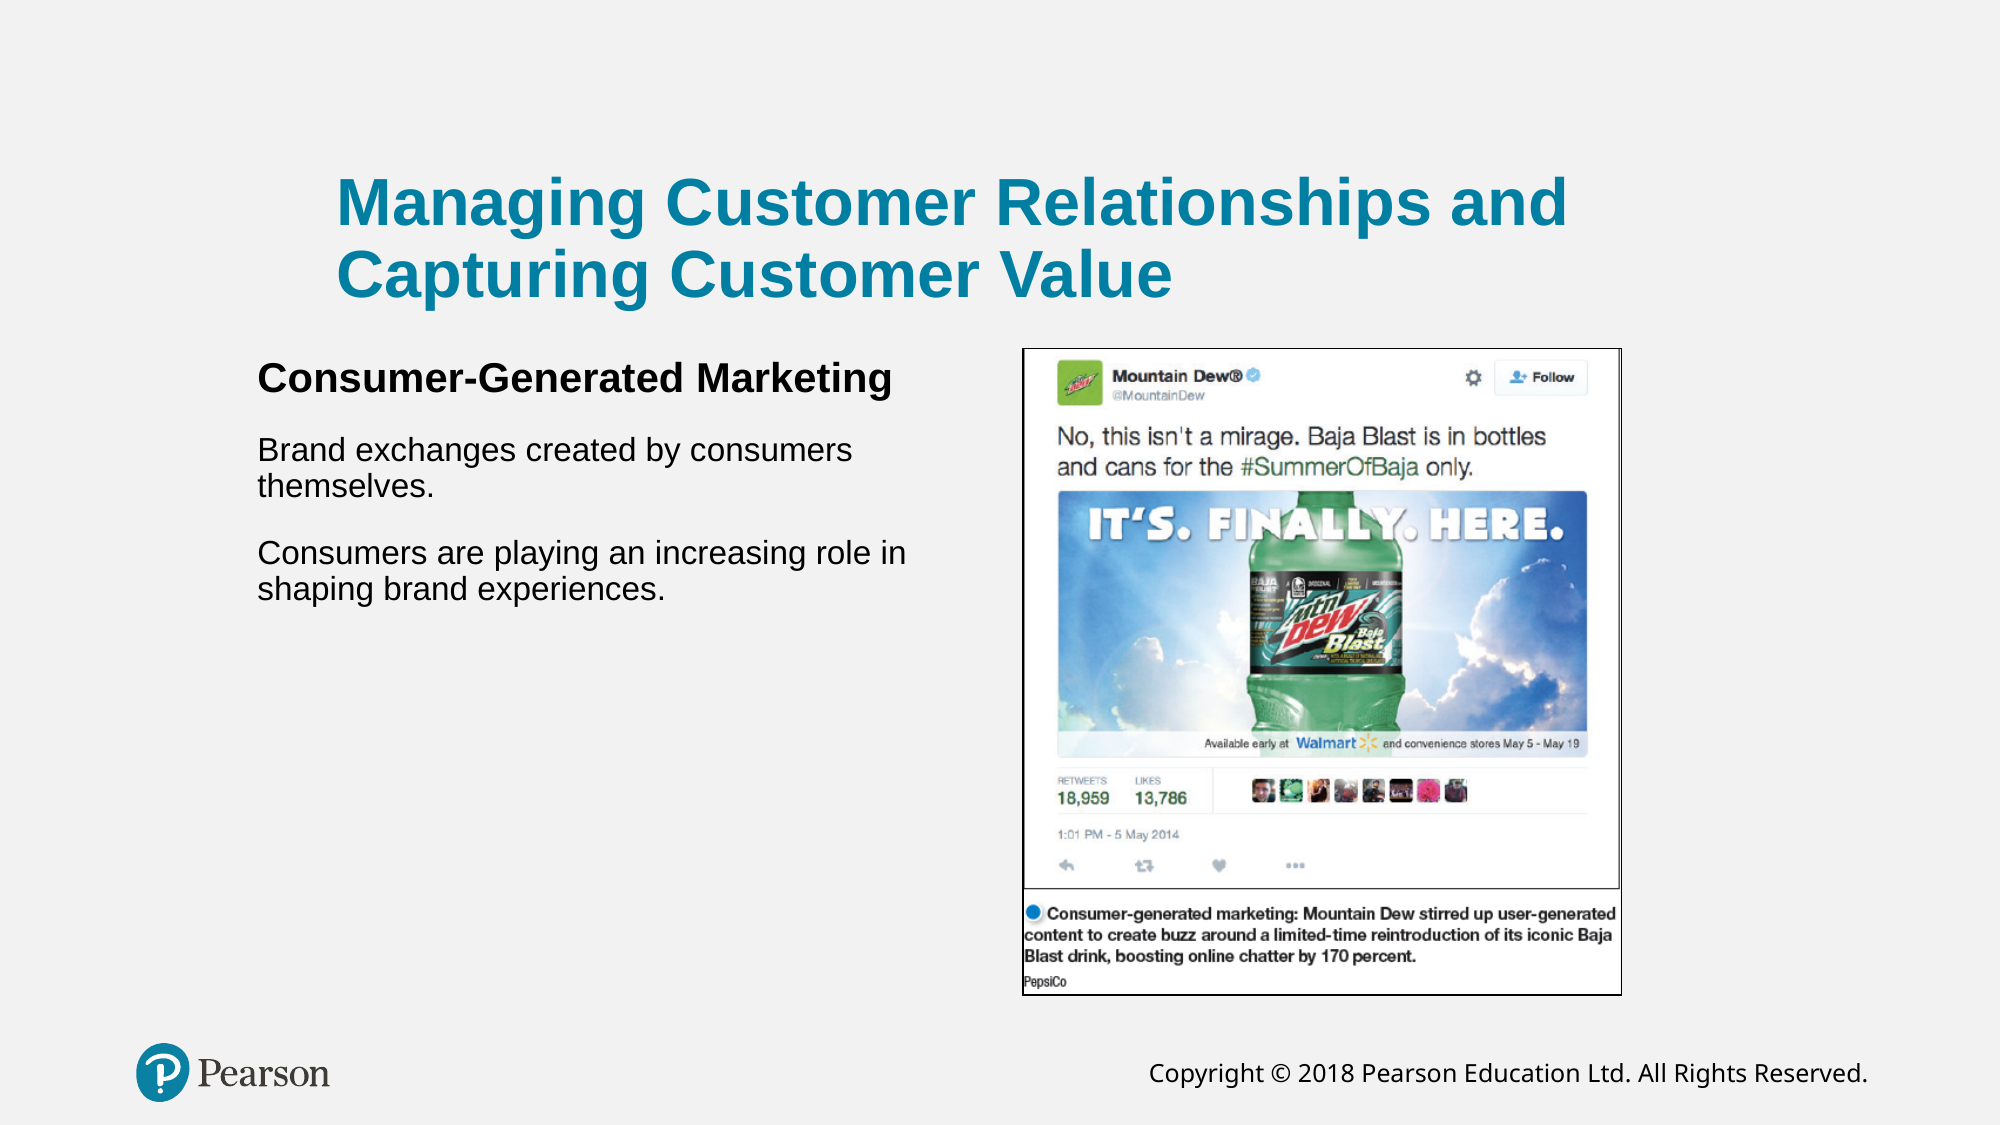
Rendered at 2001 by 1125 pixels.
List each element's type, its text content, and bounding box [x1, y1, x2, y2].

picture [1023, 349, 1621, 995]
list Consumer-Generated Marketing Brand exchanges created by consumers themselves. Consumers are playing an increasing role in shaping brand experiences. [242, 349, 958, 810]
title Managing Customer Relationships and Capturing Customer Value [321, 154, 1675, 326]
